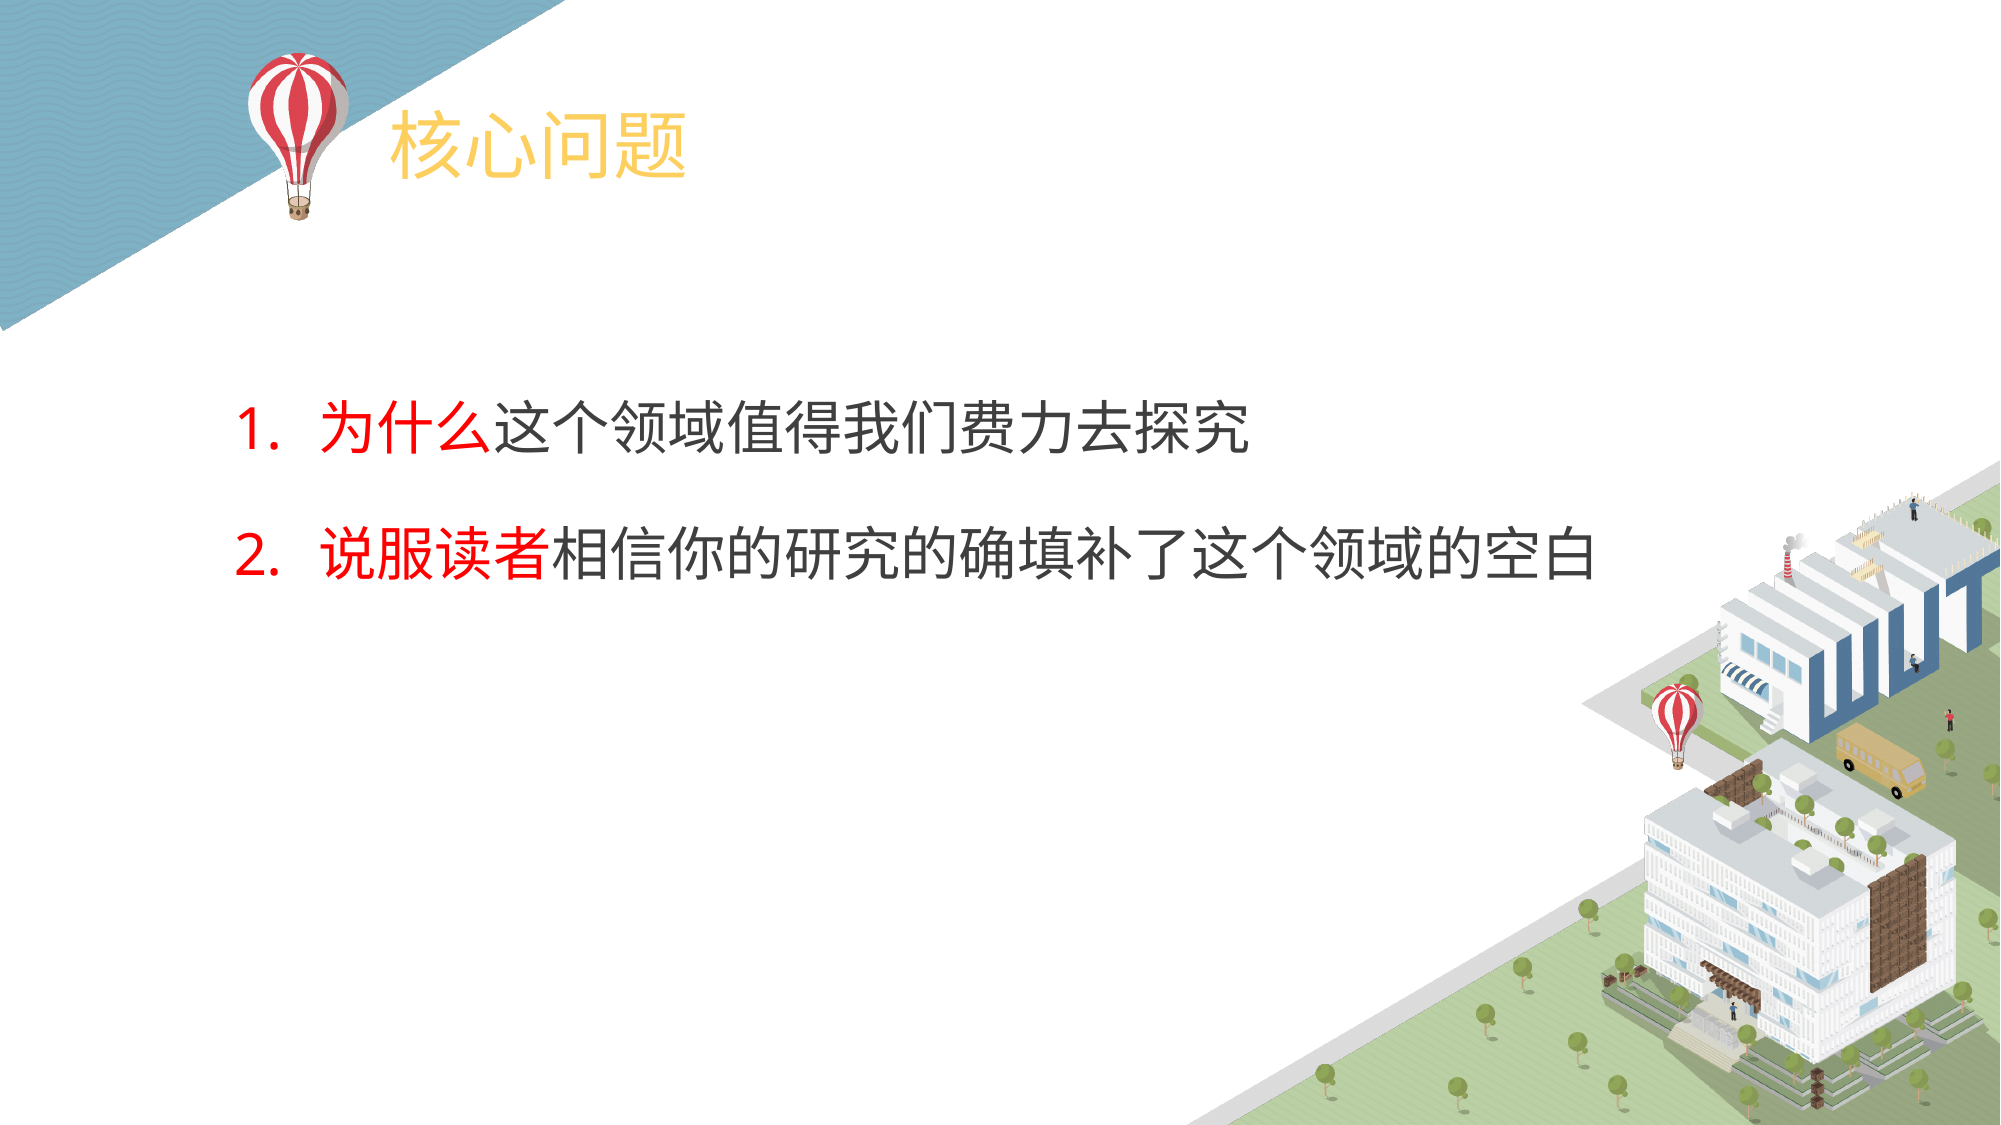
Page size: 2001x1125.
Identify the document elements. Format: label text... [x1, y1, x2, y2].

title 核心问题 [373, 85, 1738, 214]
list 为什么这个领域值得我们费力去探究 说服读者相信你的研究的确填补了这个领域的空白 [218, 348, 1723, 929]
picture [0, 0, 2000, 1125]
